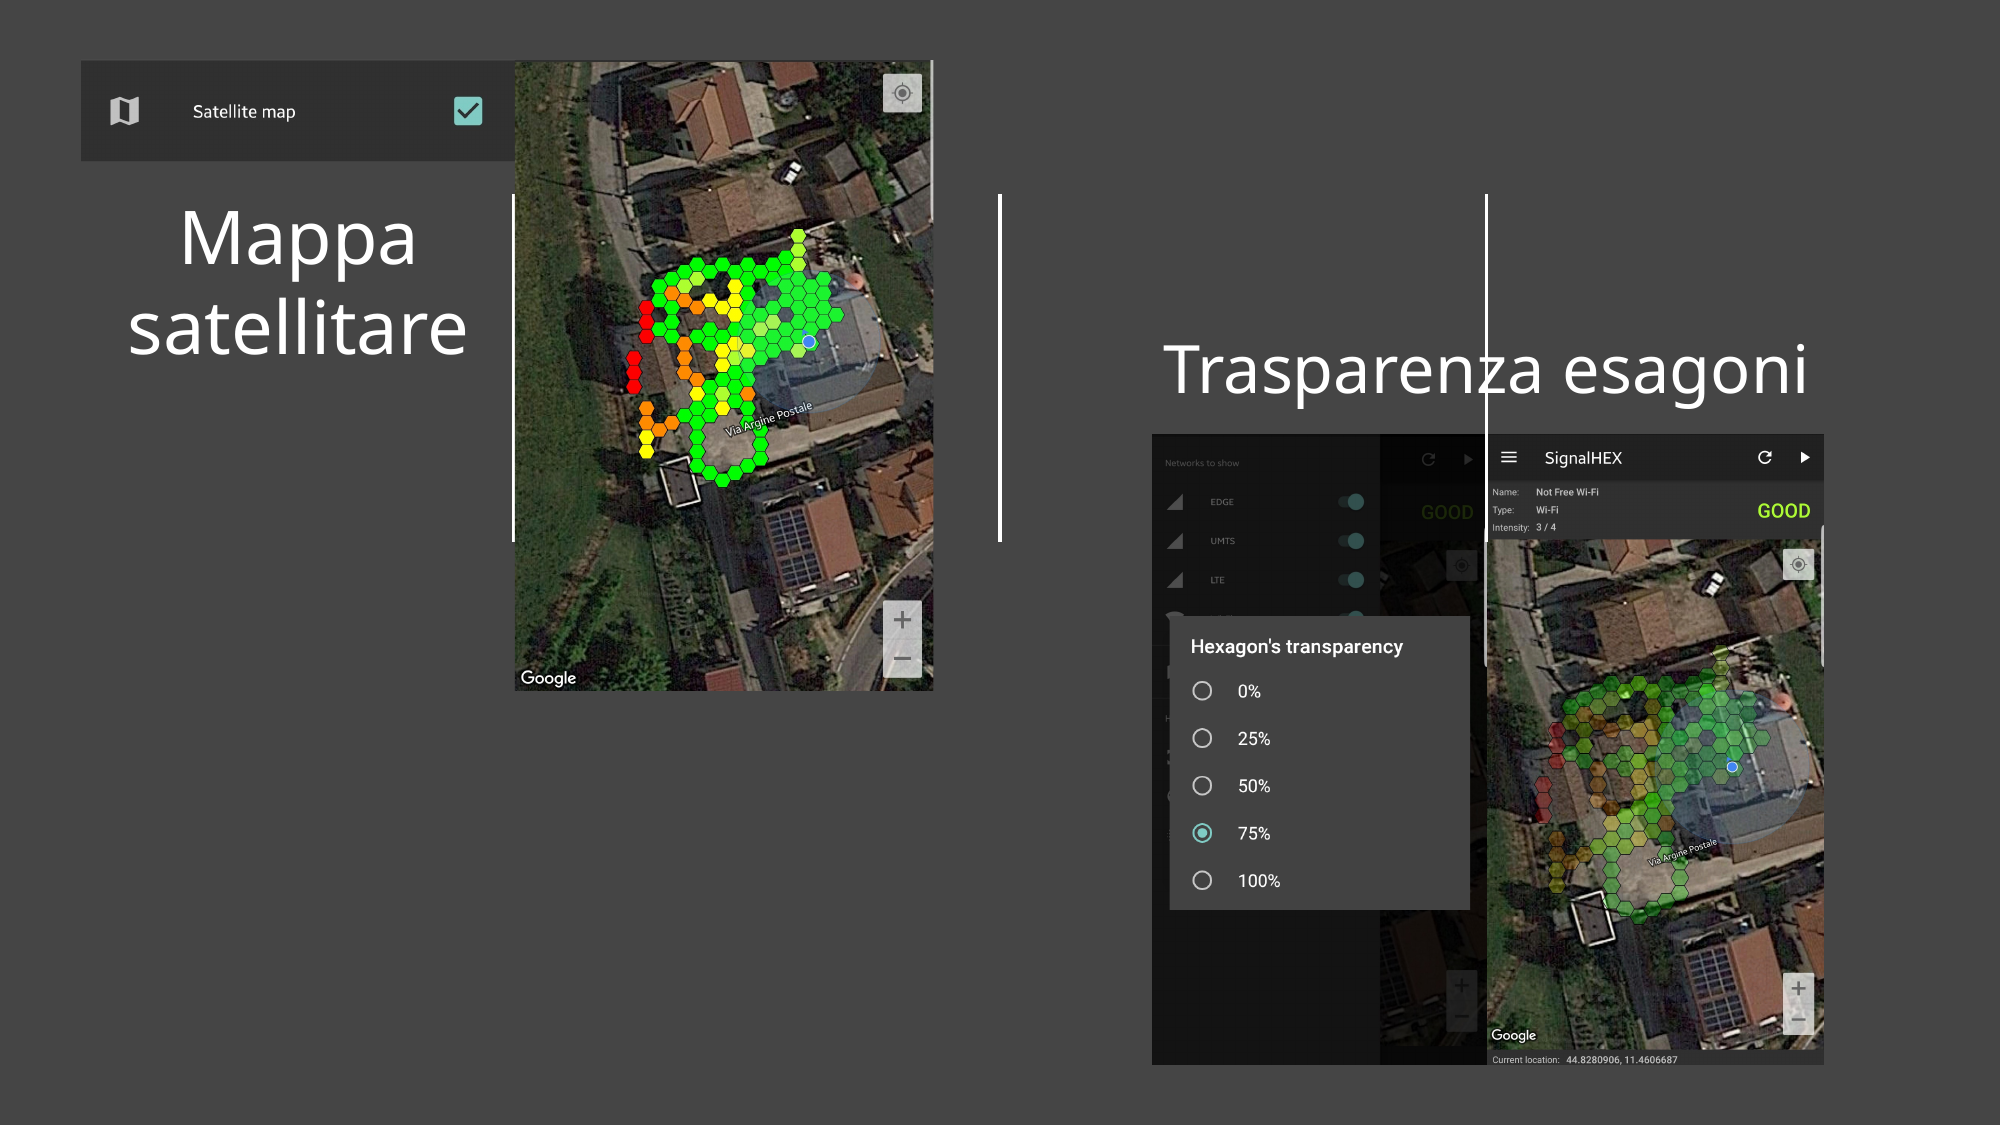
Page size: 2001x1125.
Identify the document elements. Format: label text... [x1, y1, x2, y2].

picture [80, 59, 934, 691]
text_box Trasparenza esagoni [1148, 319, 1486, 415]
text_box Mappa satellitare [110, 242, 487, 381]
picture [1152, 434, 1824, 1065]
text_box Trasparenza esagoni [1487, 319, 1825, 415]
